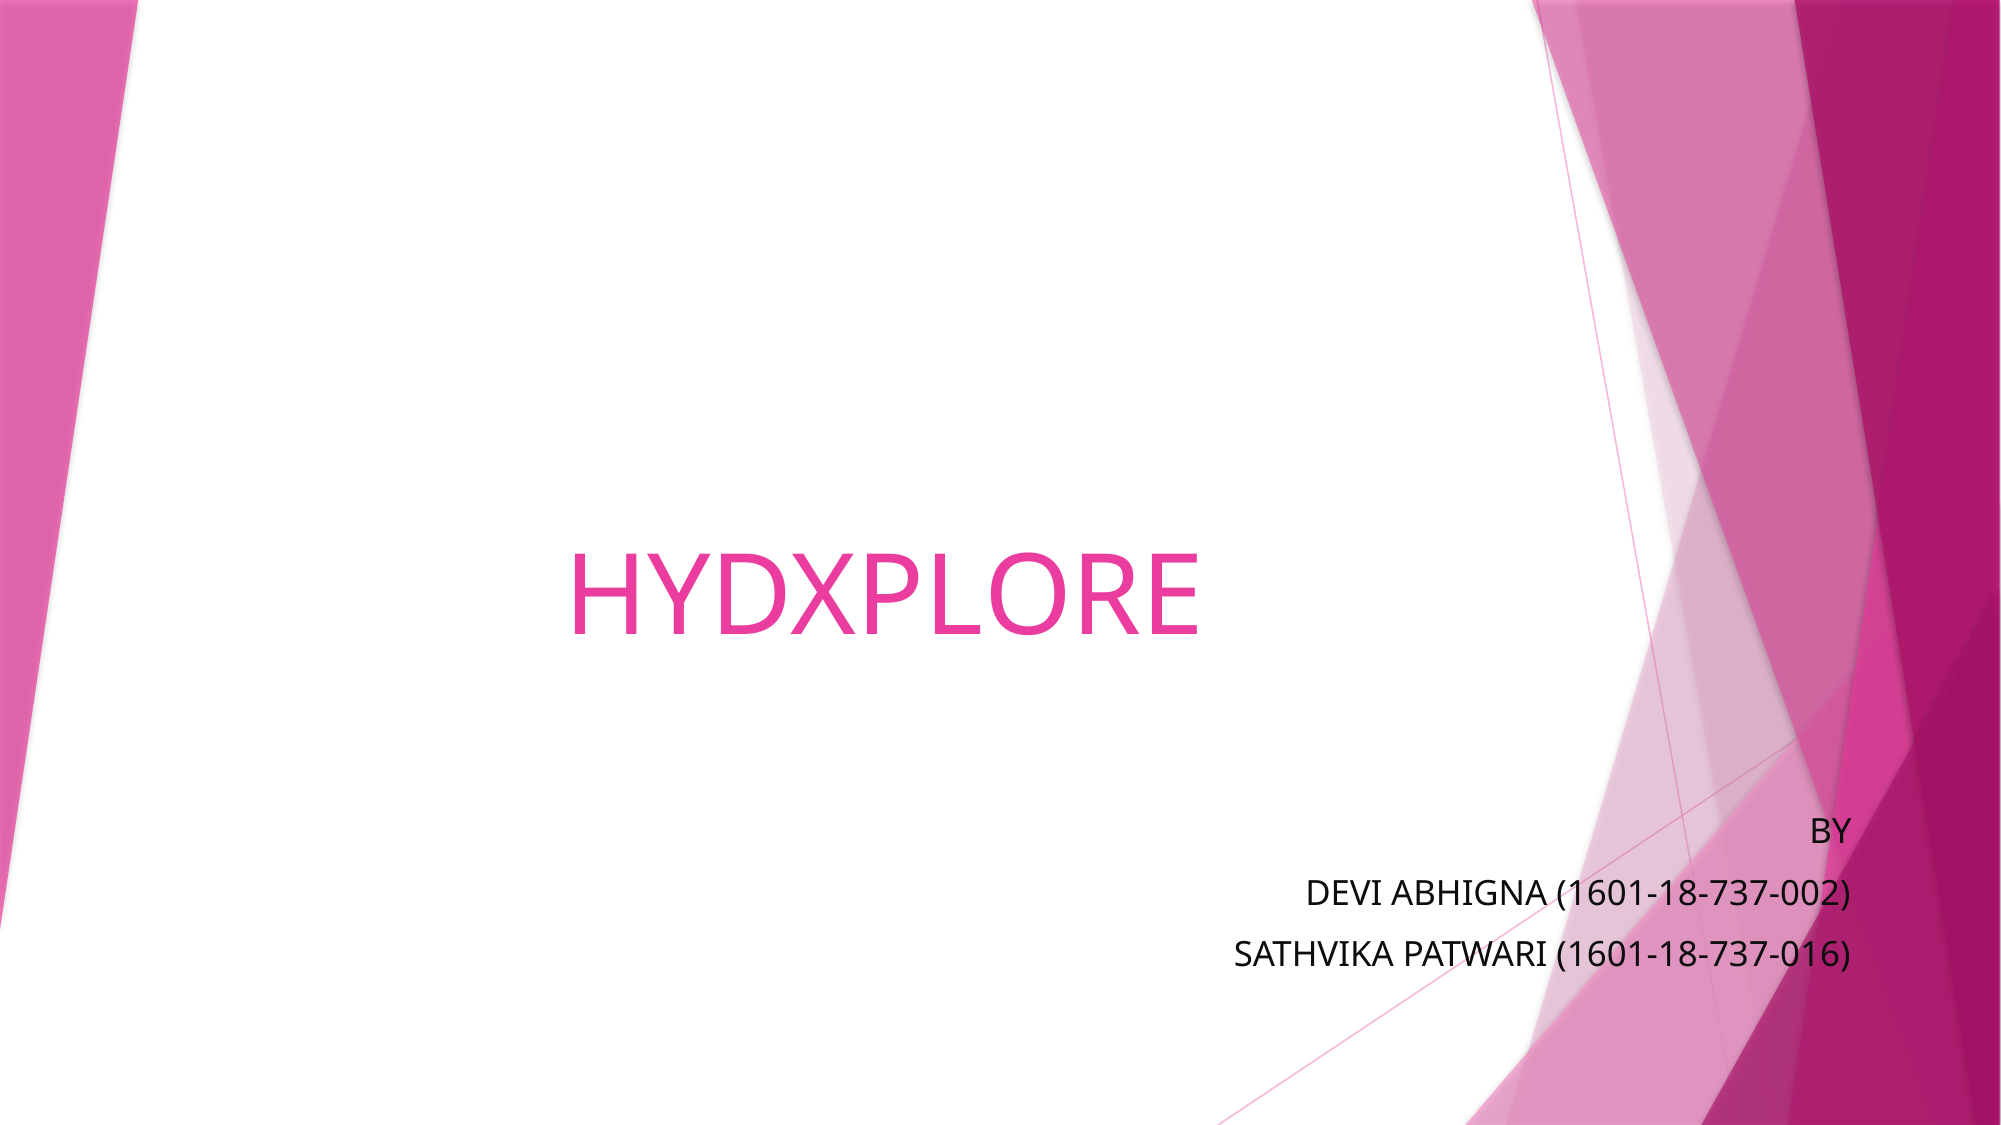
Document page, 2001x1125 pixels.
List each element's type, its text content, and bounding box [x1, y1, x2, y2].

subtitle BY DEVI ABHIGNA (1601-18-737-002) SATHVIKA PATWARI (1601-18-737-016) [592, 801, 1867, 982]
title HYDXPLORE [247, 394, 1522, 665]
